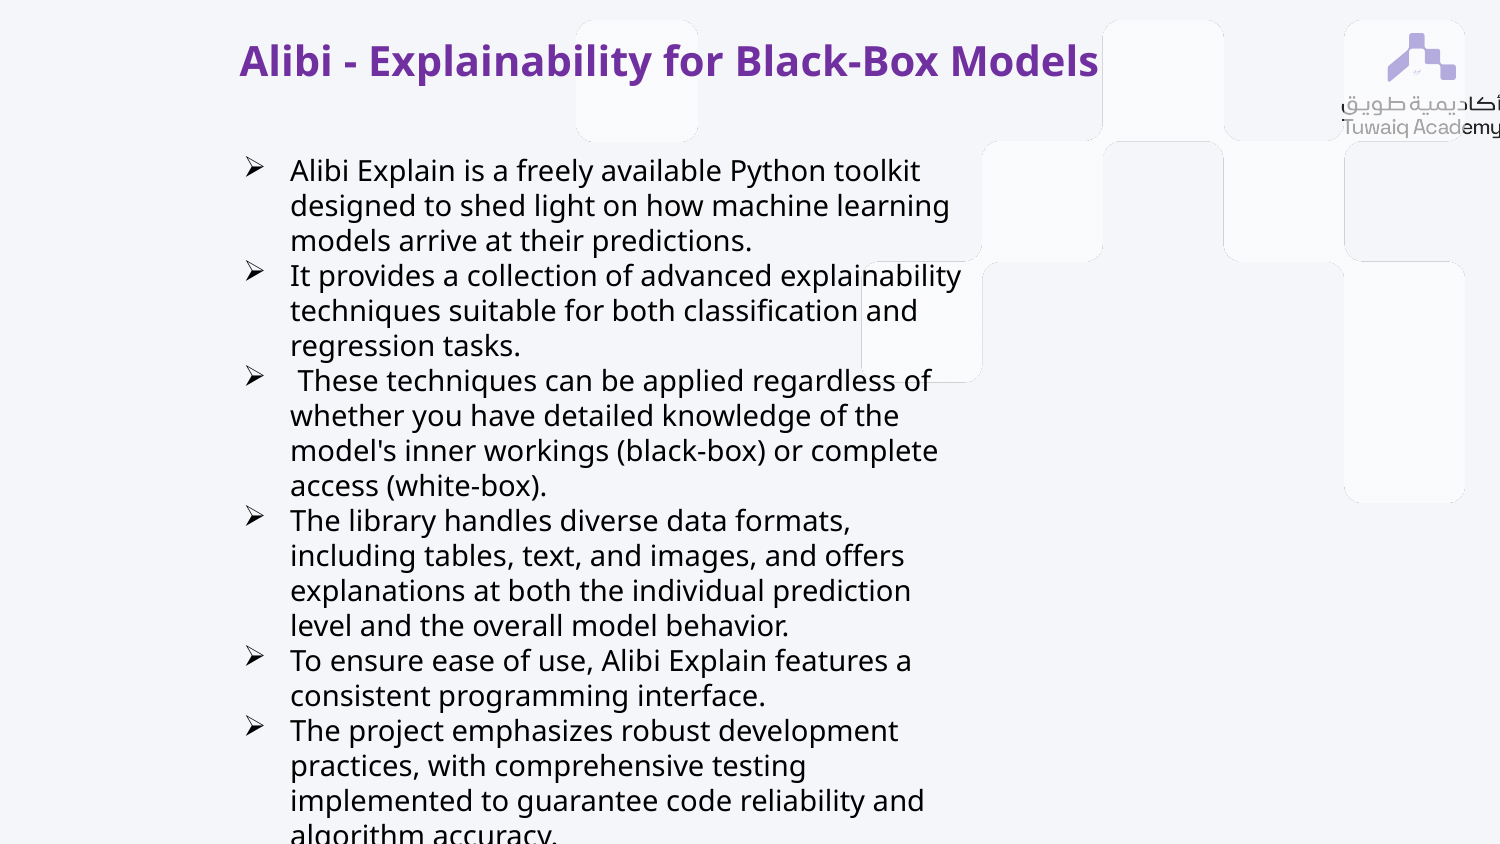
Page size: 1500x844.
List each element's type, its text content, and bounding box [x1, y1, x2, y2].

picture [576, 2, 1500, 503]
title Alibi - Explainability for Black-Box Models [7, 20, 574, 102]
text_box Alibi Explain is a freely available Python toolkit designed to shed light on how machine learning models arrive at their predictions. It provides a collection of advanced explainability techniques suitable for both classification and regression tasks. These techniques can be applied regardless of whether you have detailed knowledge of the model's inner workings (black-box) or complete access (white-box). The library handles diverse data formats, including tables, text, and images, and offers explanations at both the individual prediction level and the overall model behavior. To ensure ease of use, Alibi Explain features a consistent programming interface. The project emphasizes robust development practices, with comprehensive testing implemented to guarantee code reliability and algorithm accuracy. [228, 145, 992, 844]
